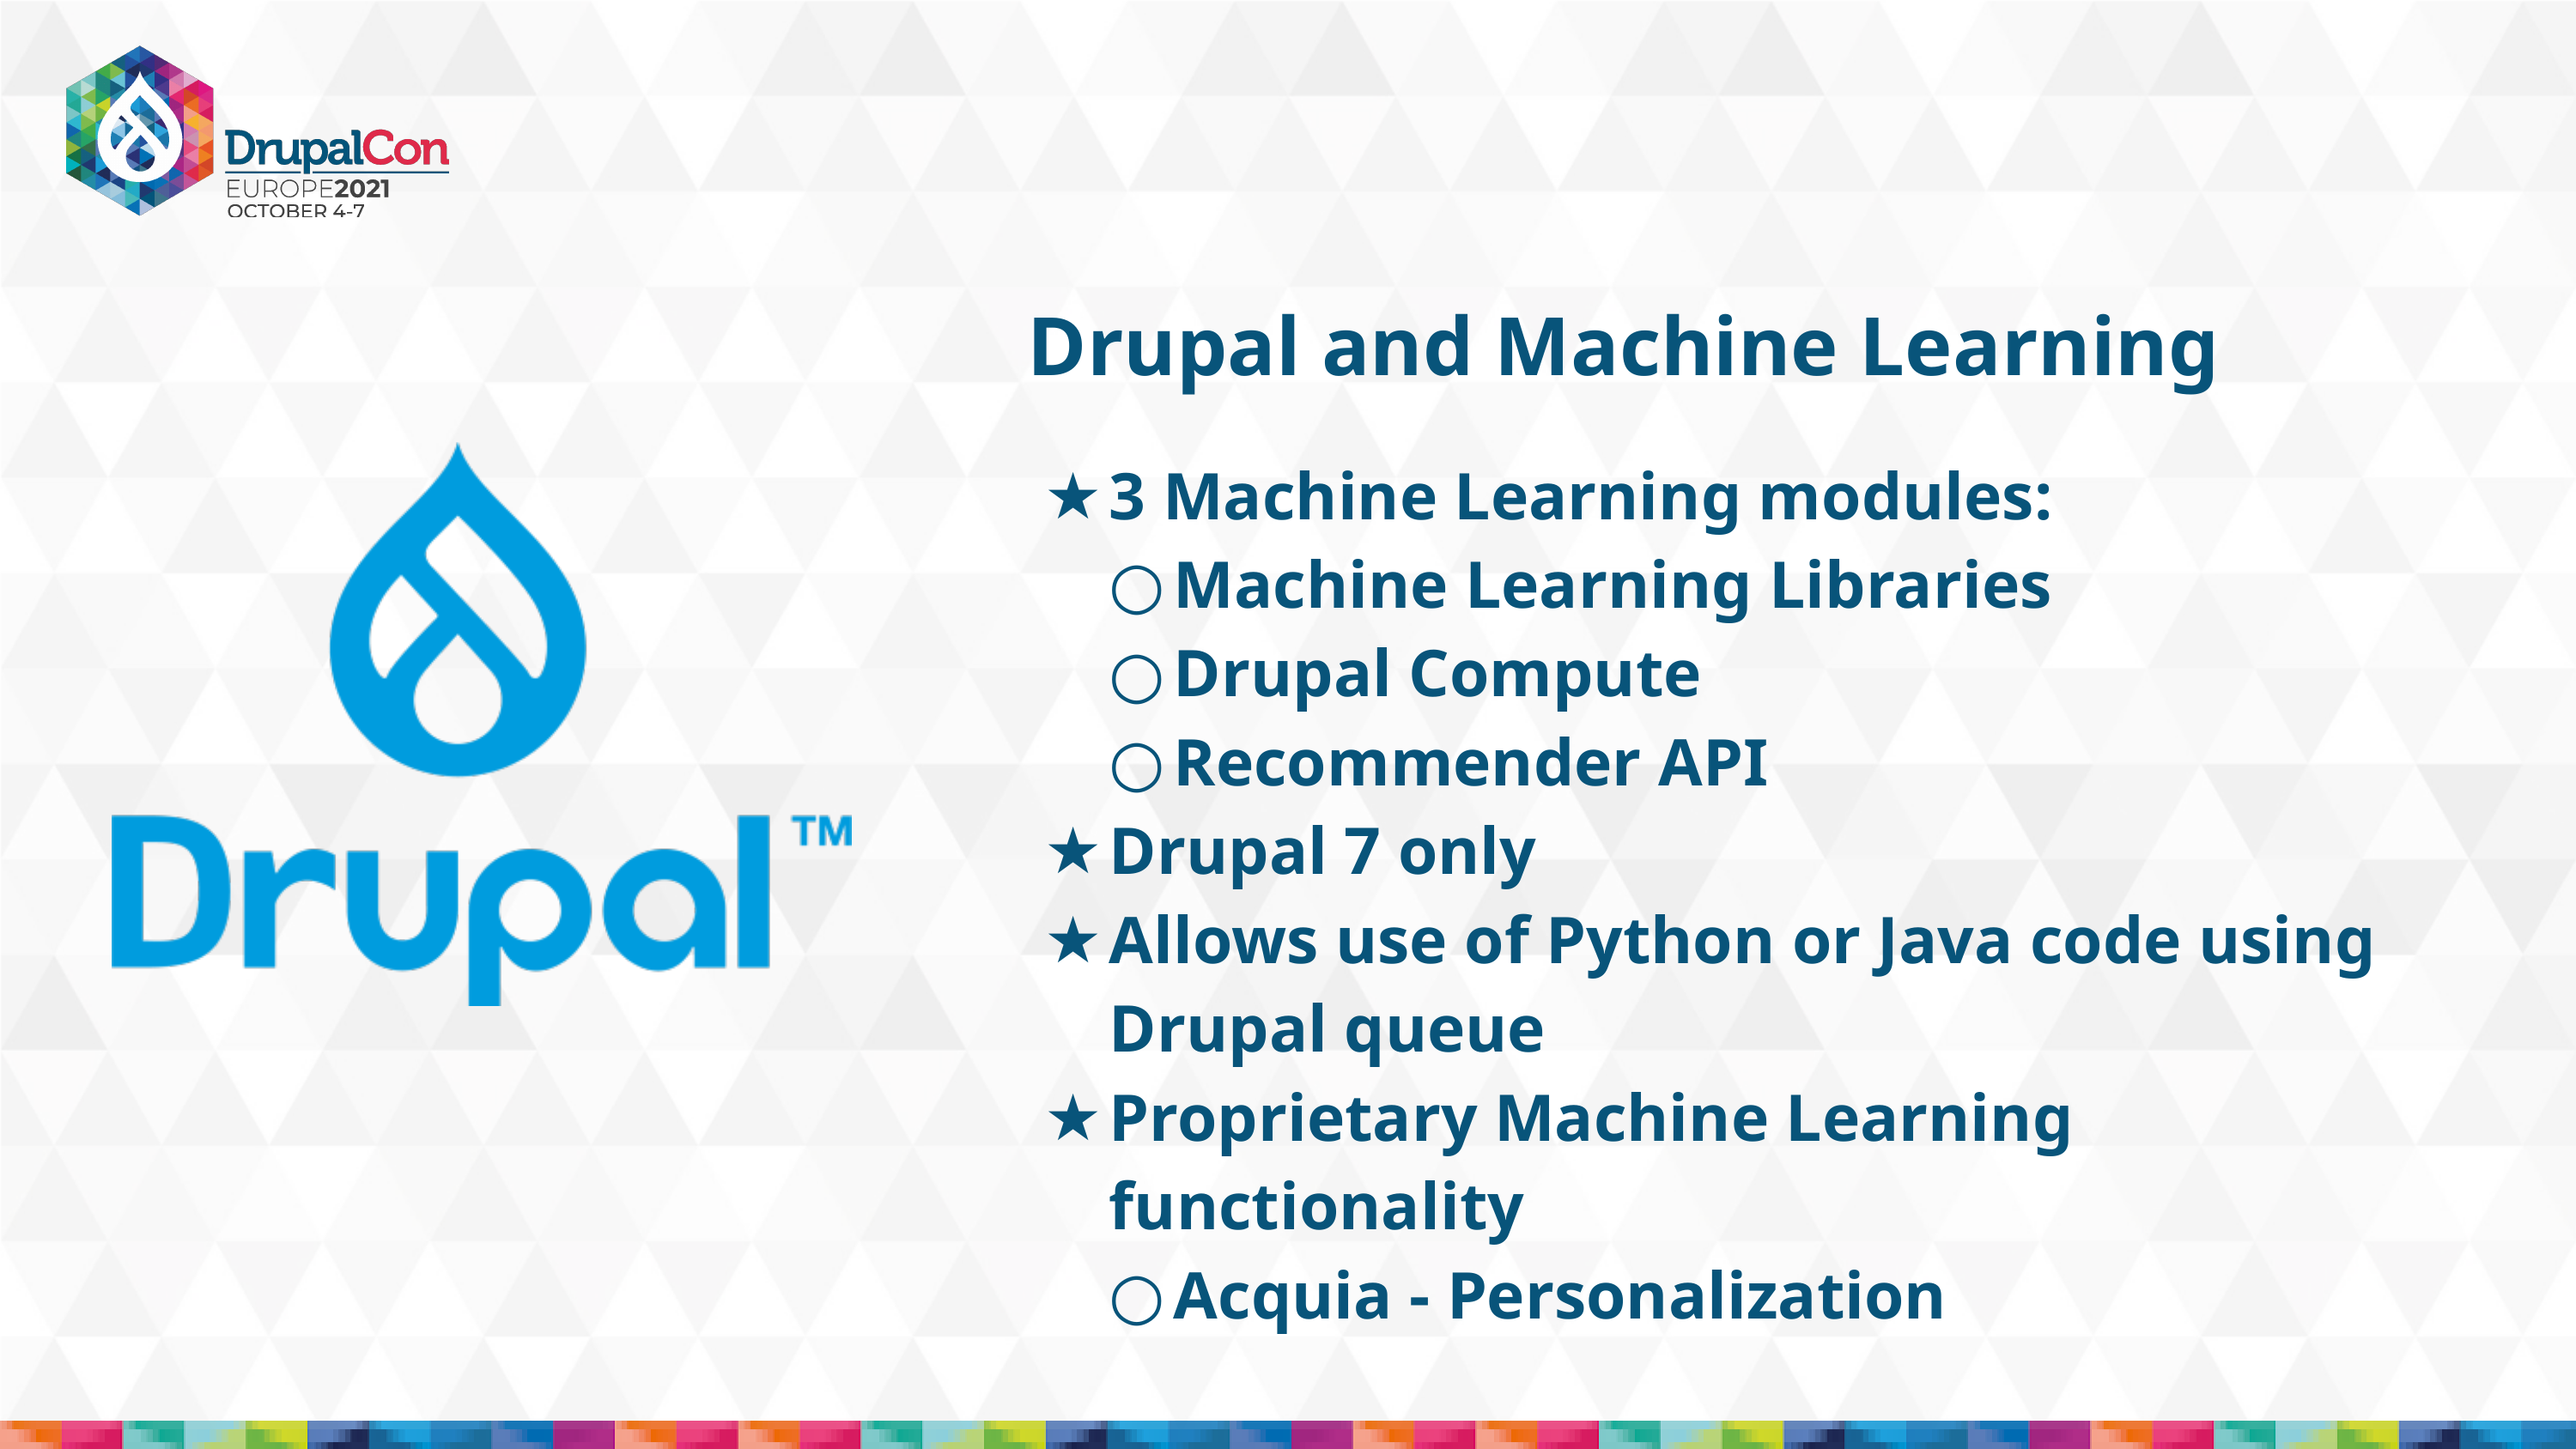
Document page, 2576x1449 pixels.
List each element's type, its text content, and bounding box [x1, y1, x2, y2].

picture [499, 879, 562, 942]
picture [0, 1421, 2576, 1449]
picture [111, 442, 852, 1007]
picture [66, 45, 449, 217]
list 3 Machine Learning modules: Machine Learning Libraries Drupal Compute Recommender API Drupal 7 only Allows use of Python or Java code using Drupal queue Proprietary Machine Learning functionality Acquia - Personalization [1044, 443, 2409, 1366]
list Drupal and Machine Learning [1027, 295, 2316, 393]
